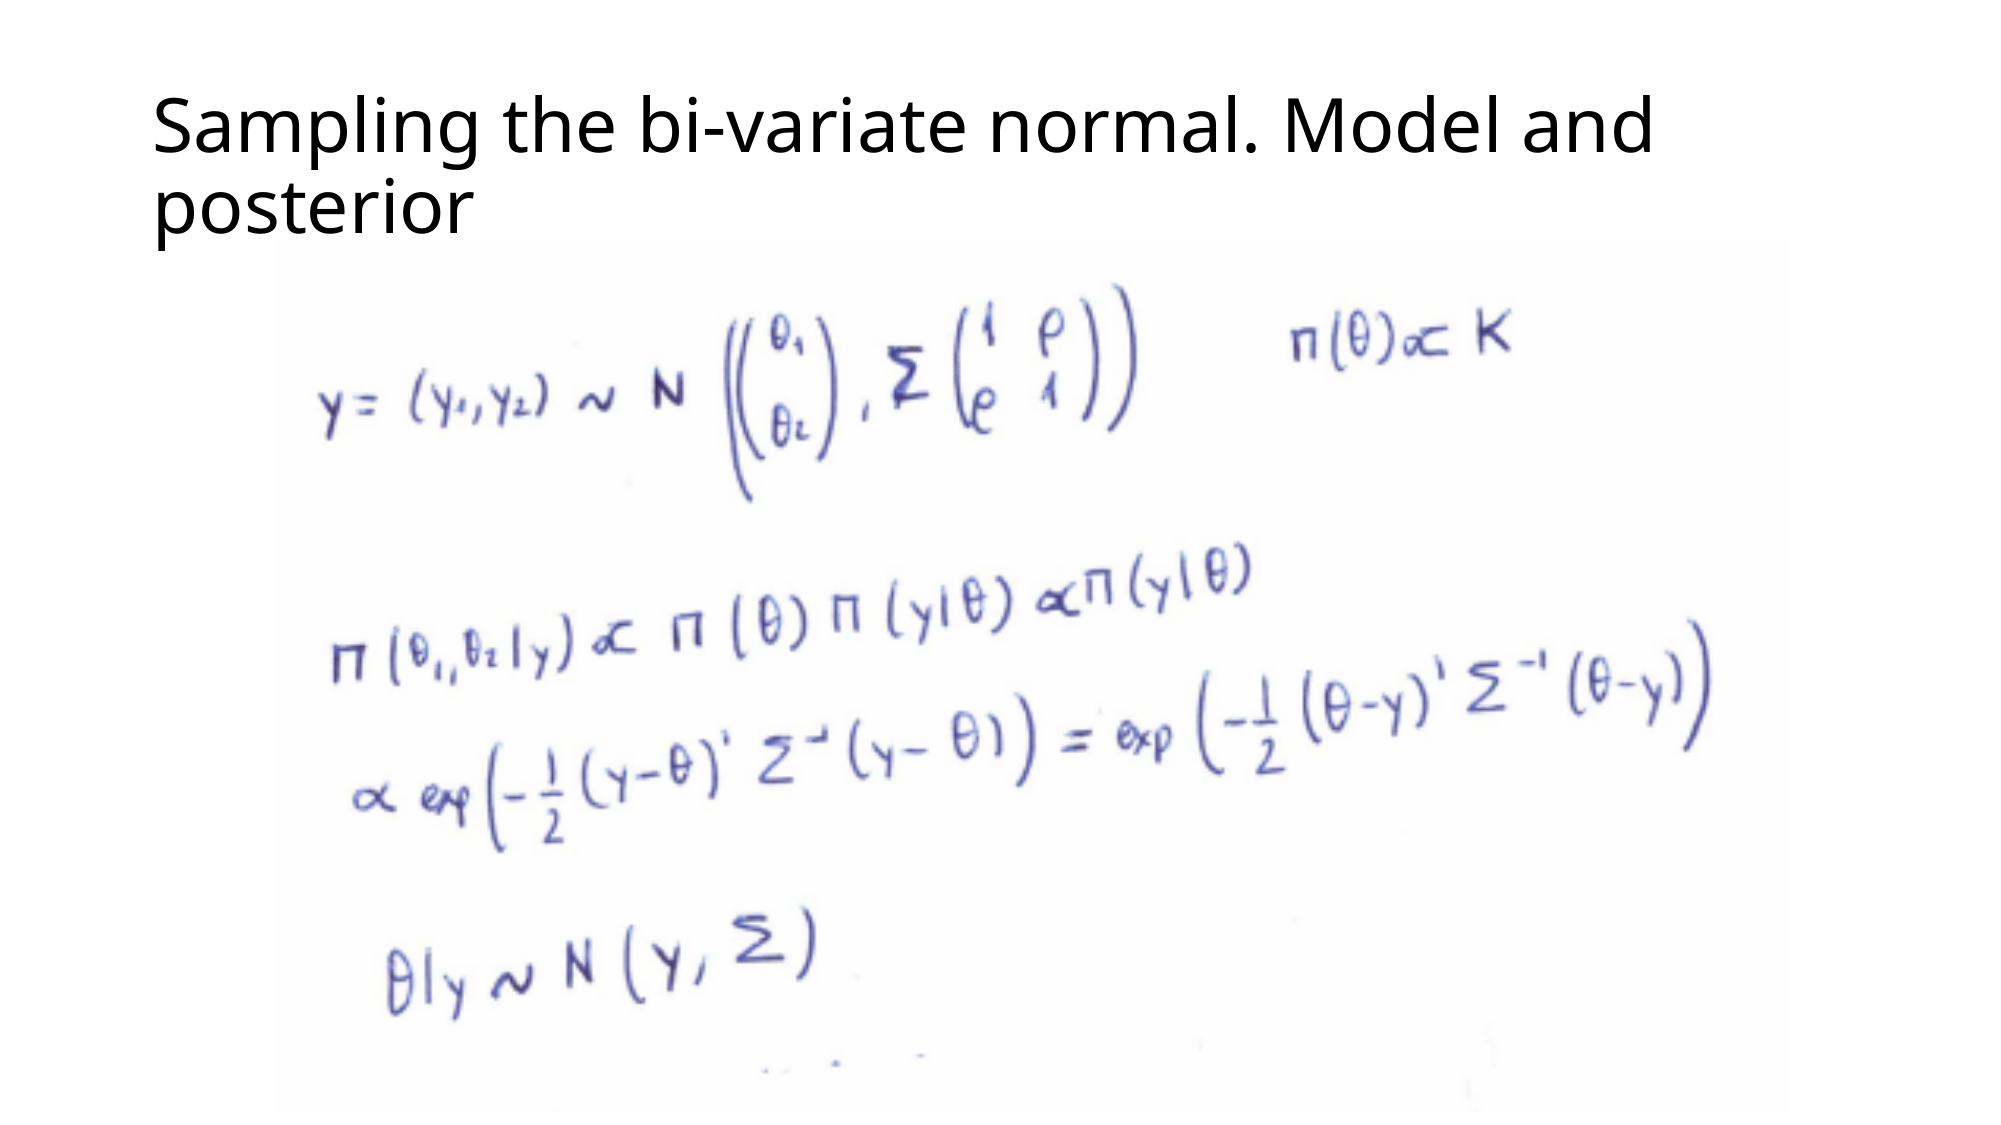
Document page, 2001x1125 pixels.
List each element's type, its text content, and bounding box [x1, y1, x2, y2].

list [275, 240, 1789, 1112]
title Sampling the bi-variate normal. Model and posterior [137, 59, 1863, 278]
